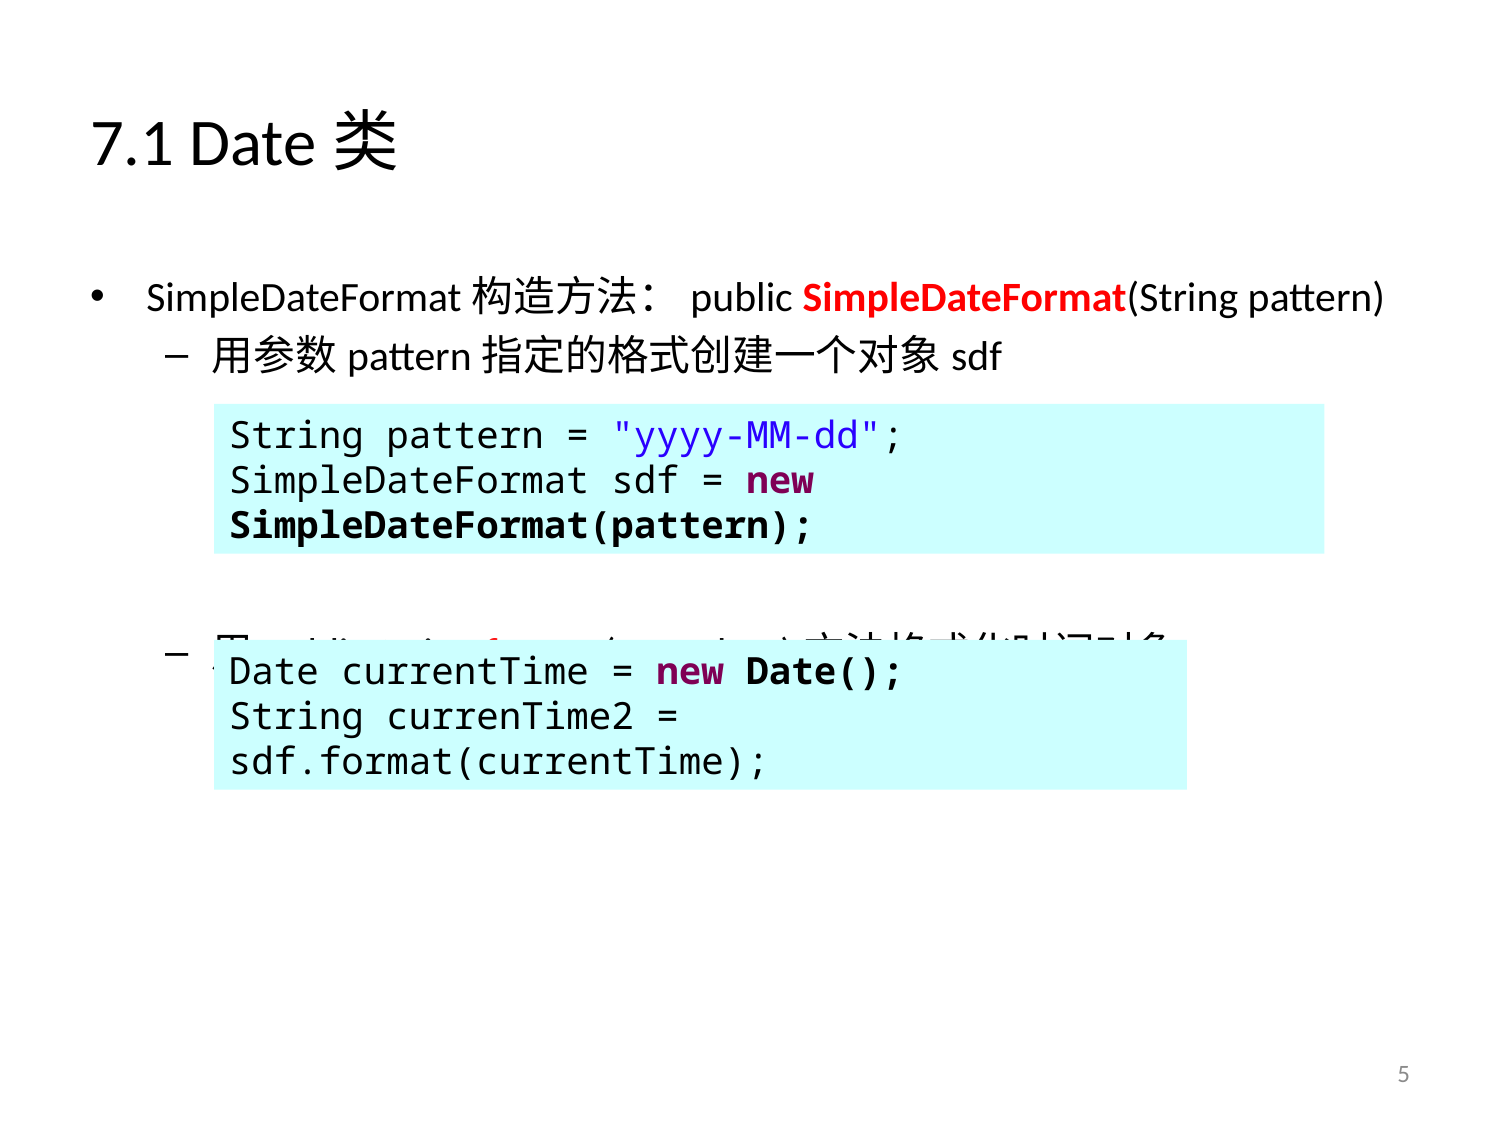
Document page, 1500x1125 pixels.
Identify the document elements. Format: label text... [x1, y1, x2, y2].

text_box String pattern = "yyyy-MM-dd"; SimpleDateFormat sdf = new SimpleDateFormat(pattern); [214, 403, 1325, 554]
slide_number 5 [1074, 1042, 1425, 1103]
list SimpleDateFormat构造方法：public SimpleDateFormat(String pattern) 用参数pattern指定的格式创建一个对象sdf 用public String format(Date date)方法格式化时间对象 [75, 262, 1425, 1005]
text_box Date currentTime = new Date(); String currenTime2 = sdf.format(currentTime); [214, 639, 1187, 790]
title 7.1 Date类 [75, 45, 1425, 233]
